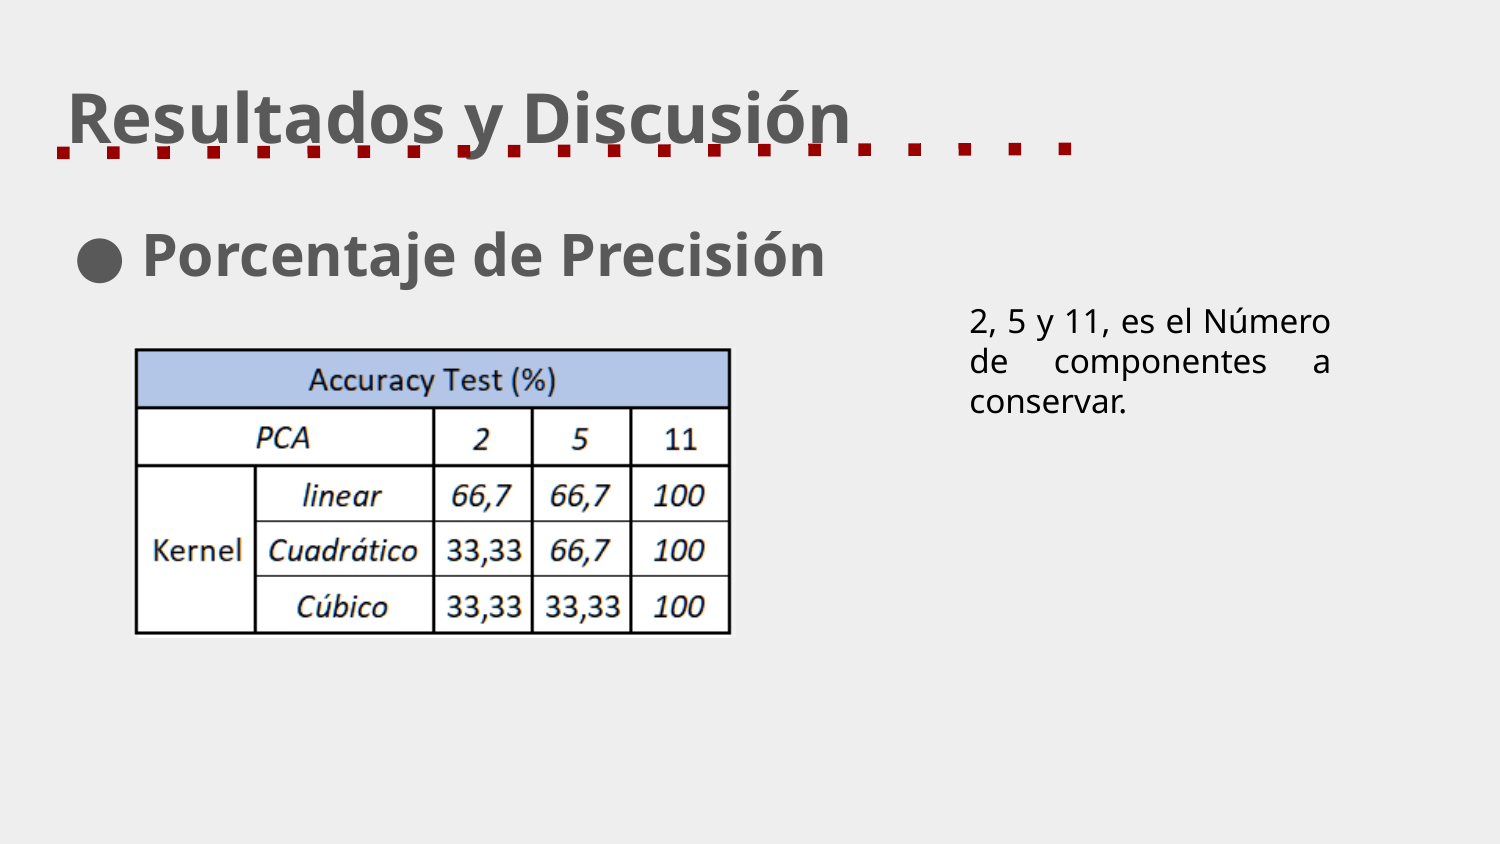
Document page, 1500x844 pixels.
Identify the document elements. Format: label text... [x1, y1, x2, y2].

title Resultados y Discusión [51, 58, 1449, 153]
picture [132, 347, 737, 639]
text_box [56, 148, 1094, 154]
text_box 2, 5 y 11, es el Número de componentes a conservar. [954, 285, 1347, 436]
list Porcentaje de Precisión [51, 203, 1449, 783]
